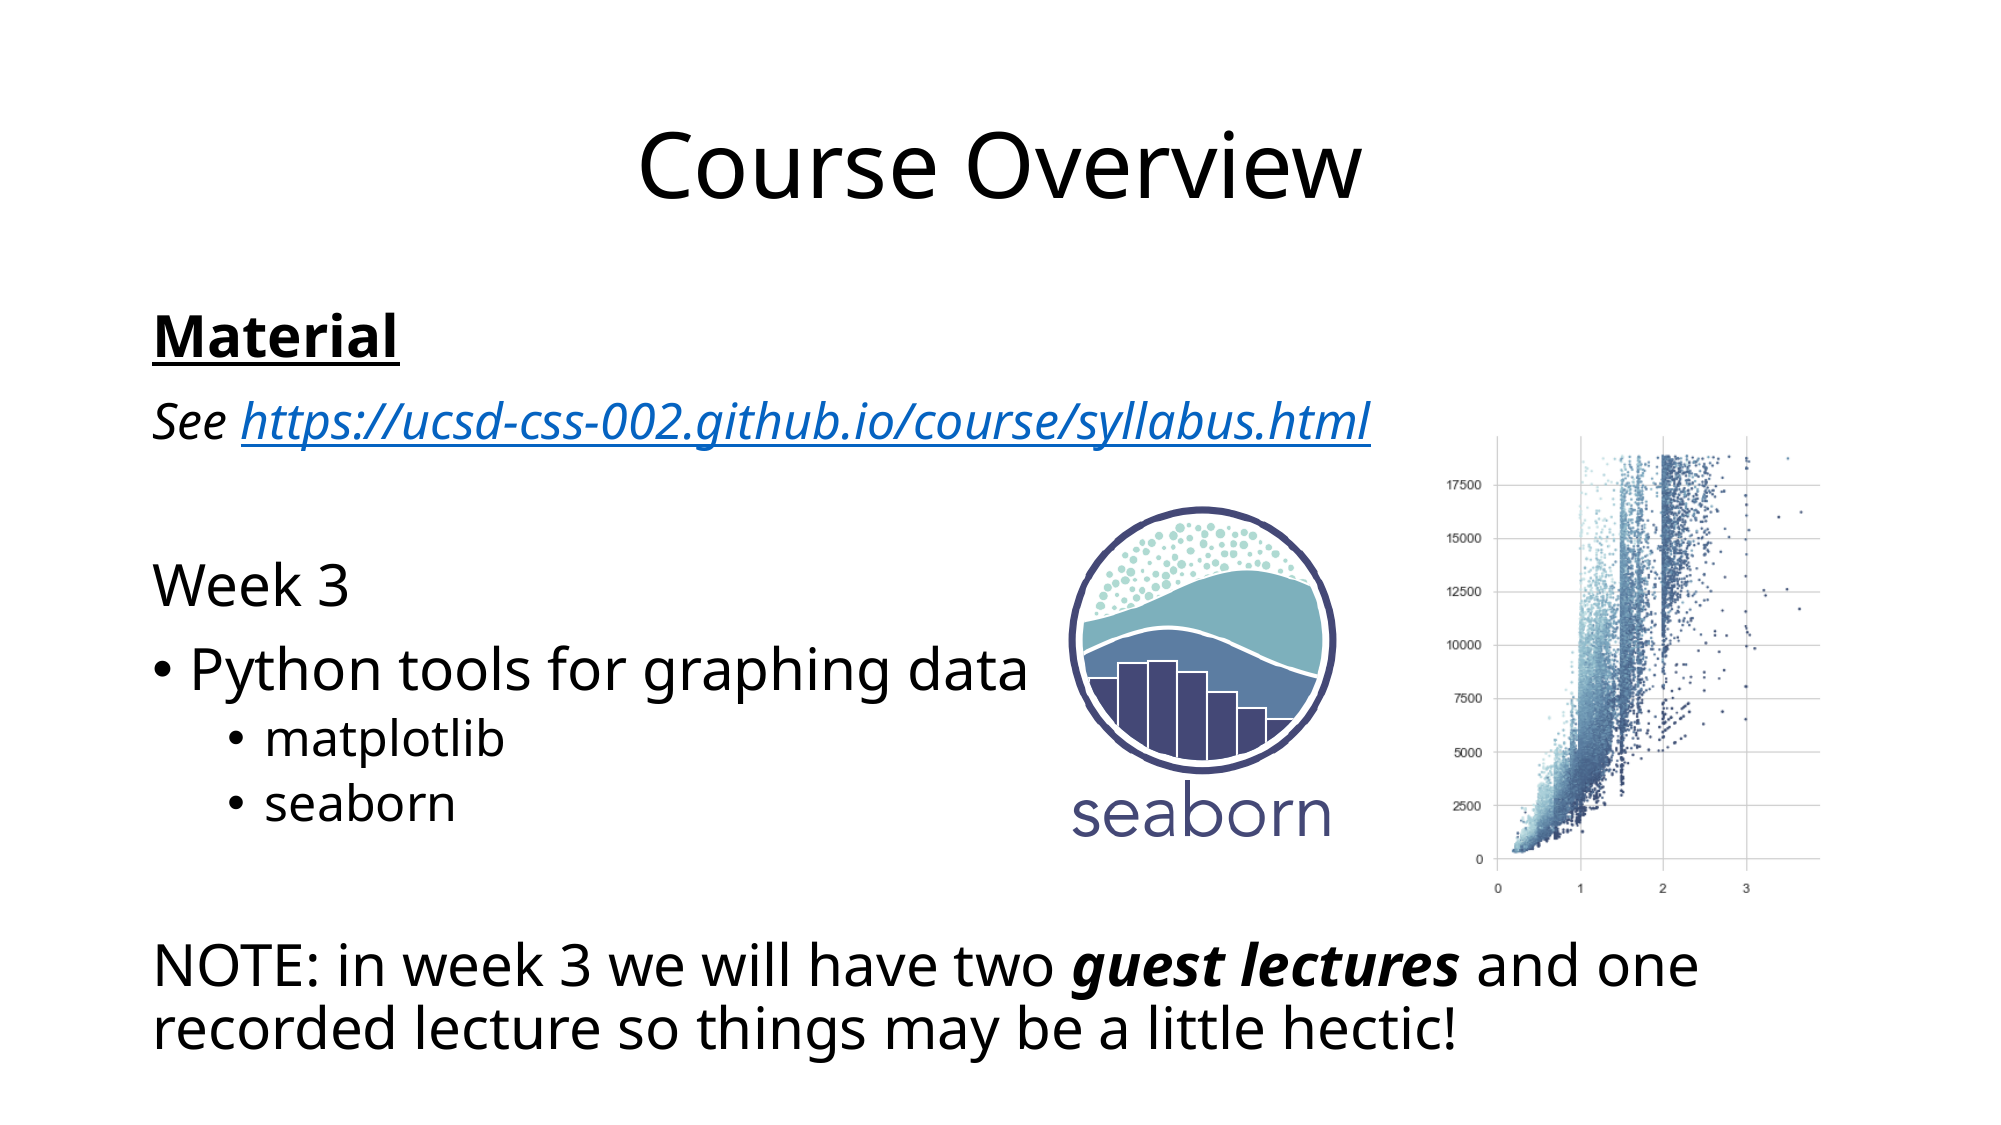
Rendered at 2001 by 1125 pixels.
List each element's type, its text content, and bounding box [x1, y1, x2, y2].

list Material See https://ucsd-css-002.github.io/course/syllabus.html Week 3 Python tools for graphing data matplotlib seaborn NOTE: in week 3 we will have two guest lectures and one recorded lecture so things may be a little hectic! [137, 299, 1863, 1092]
picture [1445, 428, 1821, 898]
picture [999, 493, 1404, 898]
title Course Overview [137, 59, 1863, 278]
